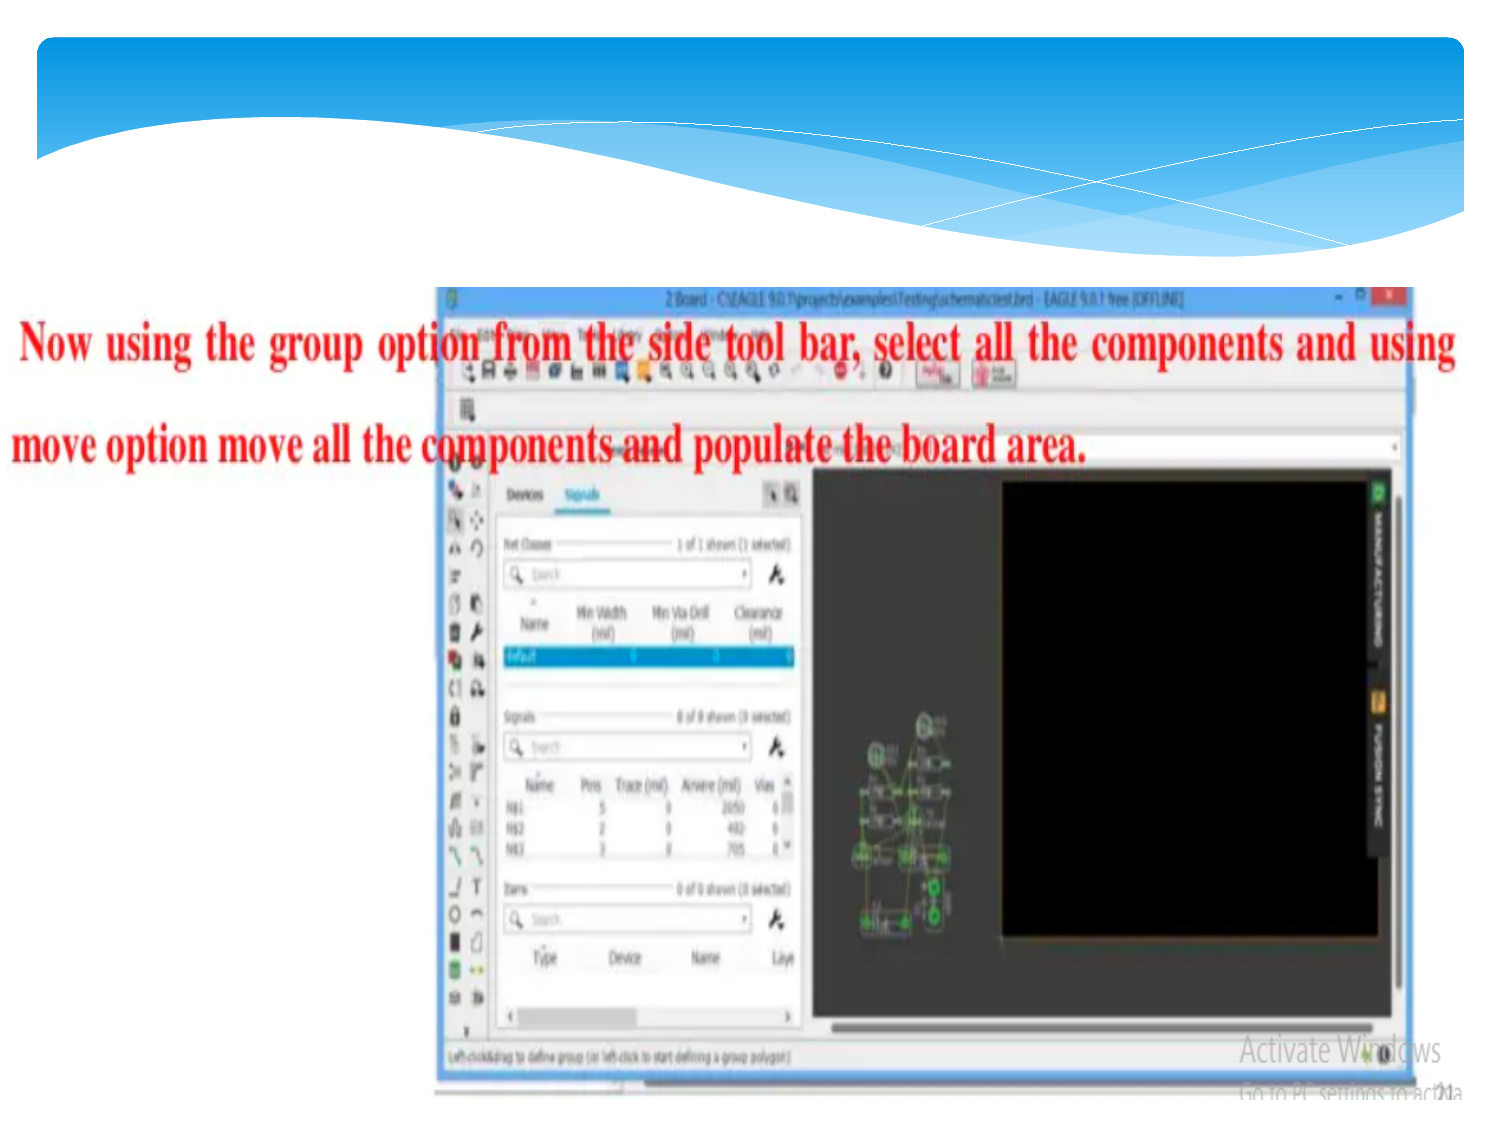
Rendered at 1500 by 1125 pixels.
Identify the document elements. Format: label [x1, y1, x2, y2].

picture [7, 287, 1463, 1101]
